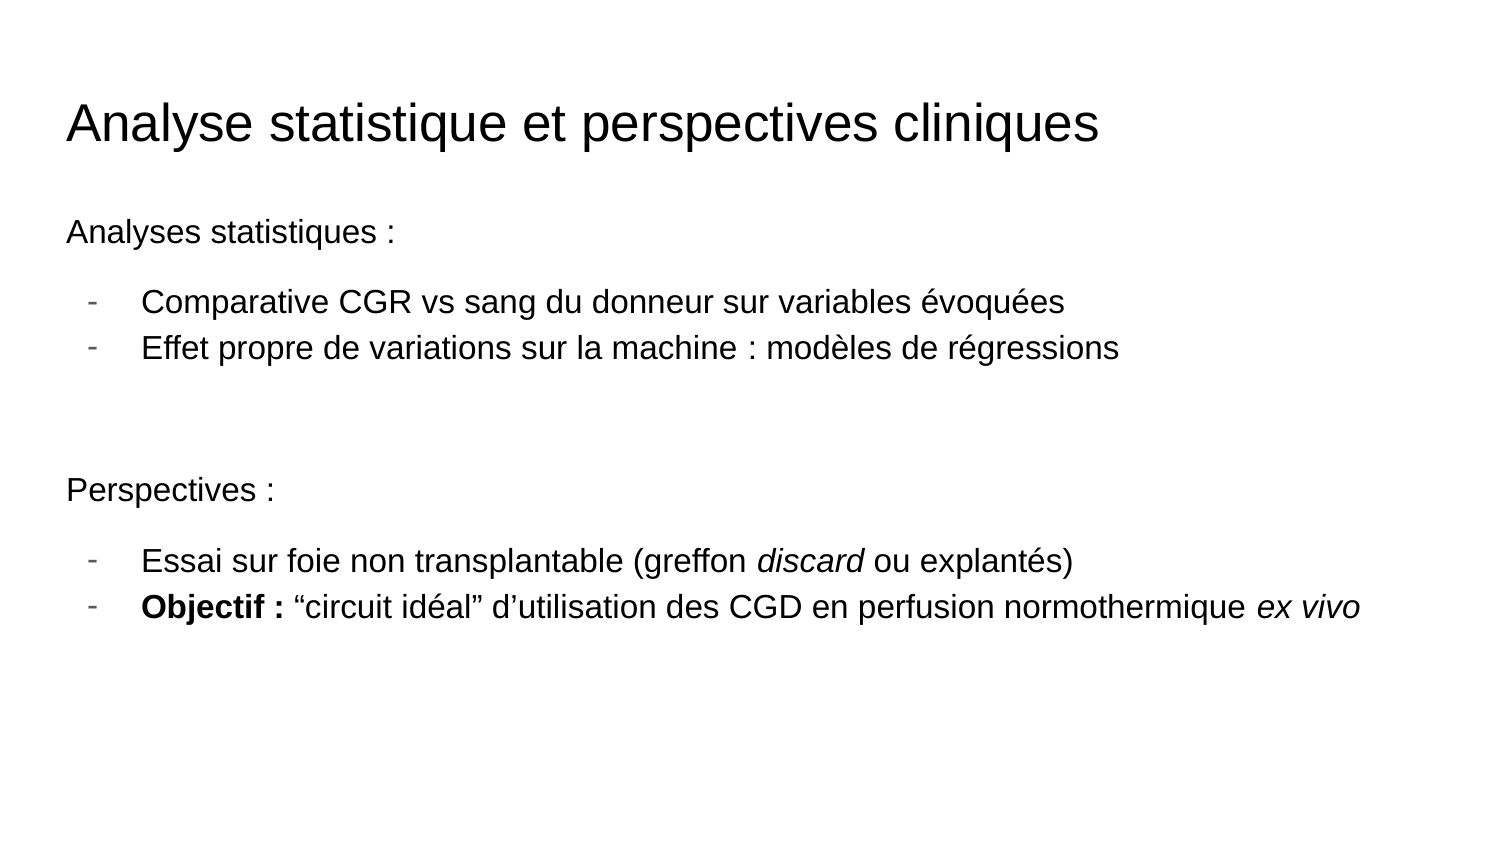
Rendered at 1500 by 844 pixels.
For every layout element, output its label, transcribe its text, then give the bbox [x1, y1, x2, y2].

list Analyses statistiques : Comparative CGR vs sang du donneur sur variables évoquées Effet propre de variations sur la machine : modèles de régressions Perspectives : Essai sur foie non transplantable (greffon discard ou explantés) Objectif : “circuit idéal” d’utilisation des CGD en perfusion normothermique ex vivo [51, 189, 1500, 750]
title Analyse statistique et perspectives cliniques [51, 72, 1449, 167]
